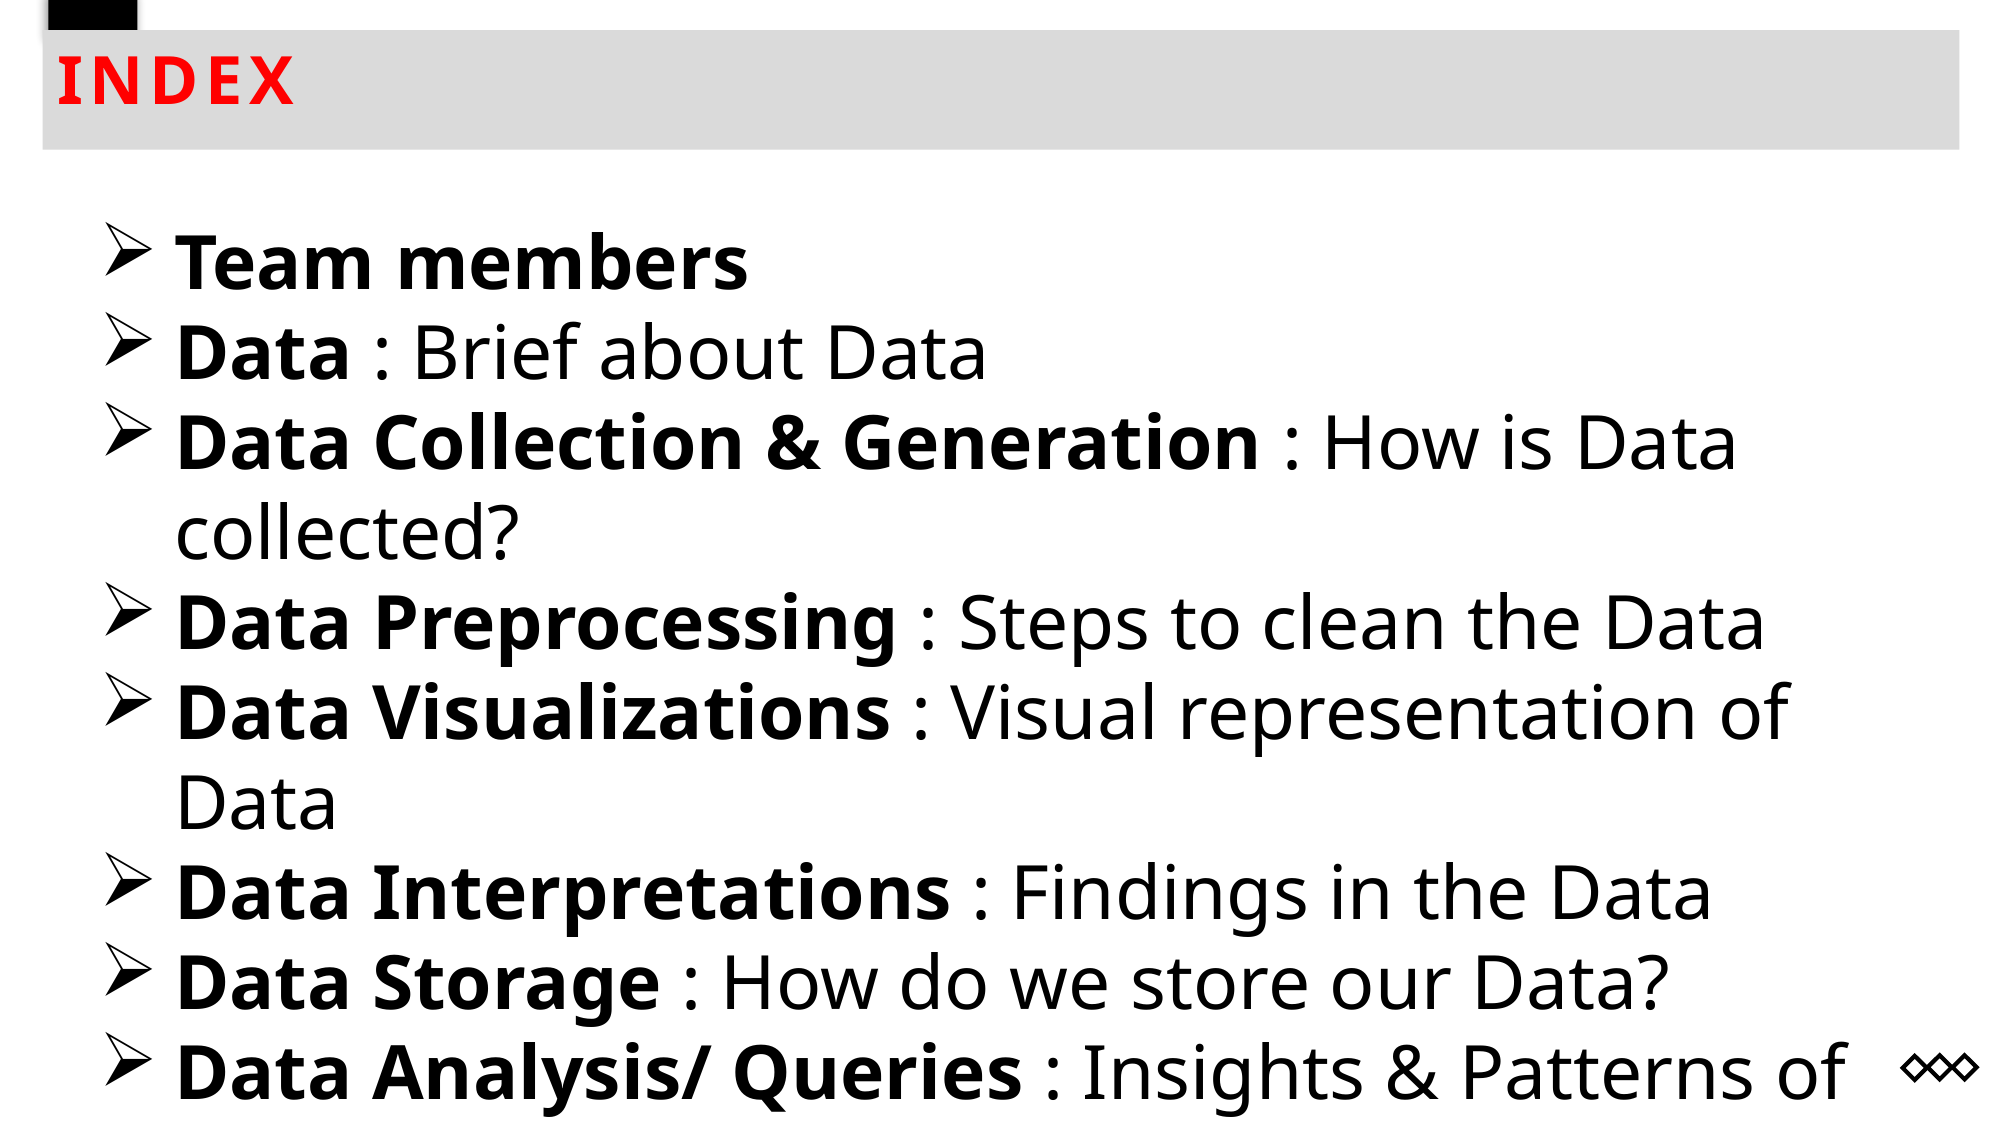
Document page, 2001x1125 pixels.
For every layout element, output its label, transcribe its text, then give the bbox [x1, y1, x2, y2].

text_box INDEX [42, 30, 1960, 150]
text_box Team members Data : Brief about Data Data Collection & Generation : How is Data collected? Data Preprocessing : Steps to clean the Data Data Visualizations : Visual representation of Data Data Interpretations : Findings in the Data Data Storage : How do we store our Data? Data Analysis/ Queries : Insights & Patterns of Data [84, 206, 1960, 1125]
